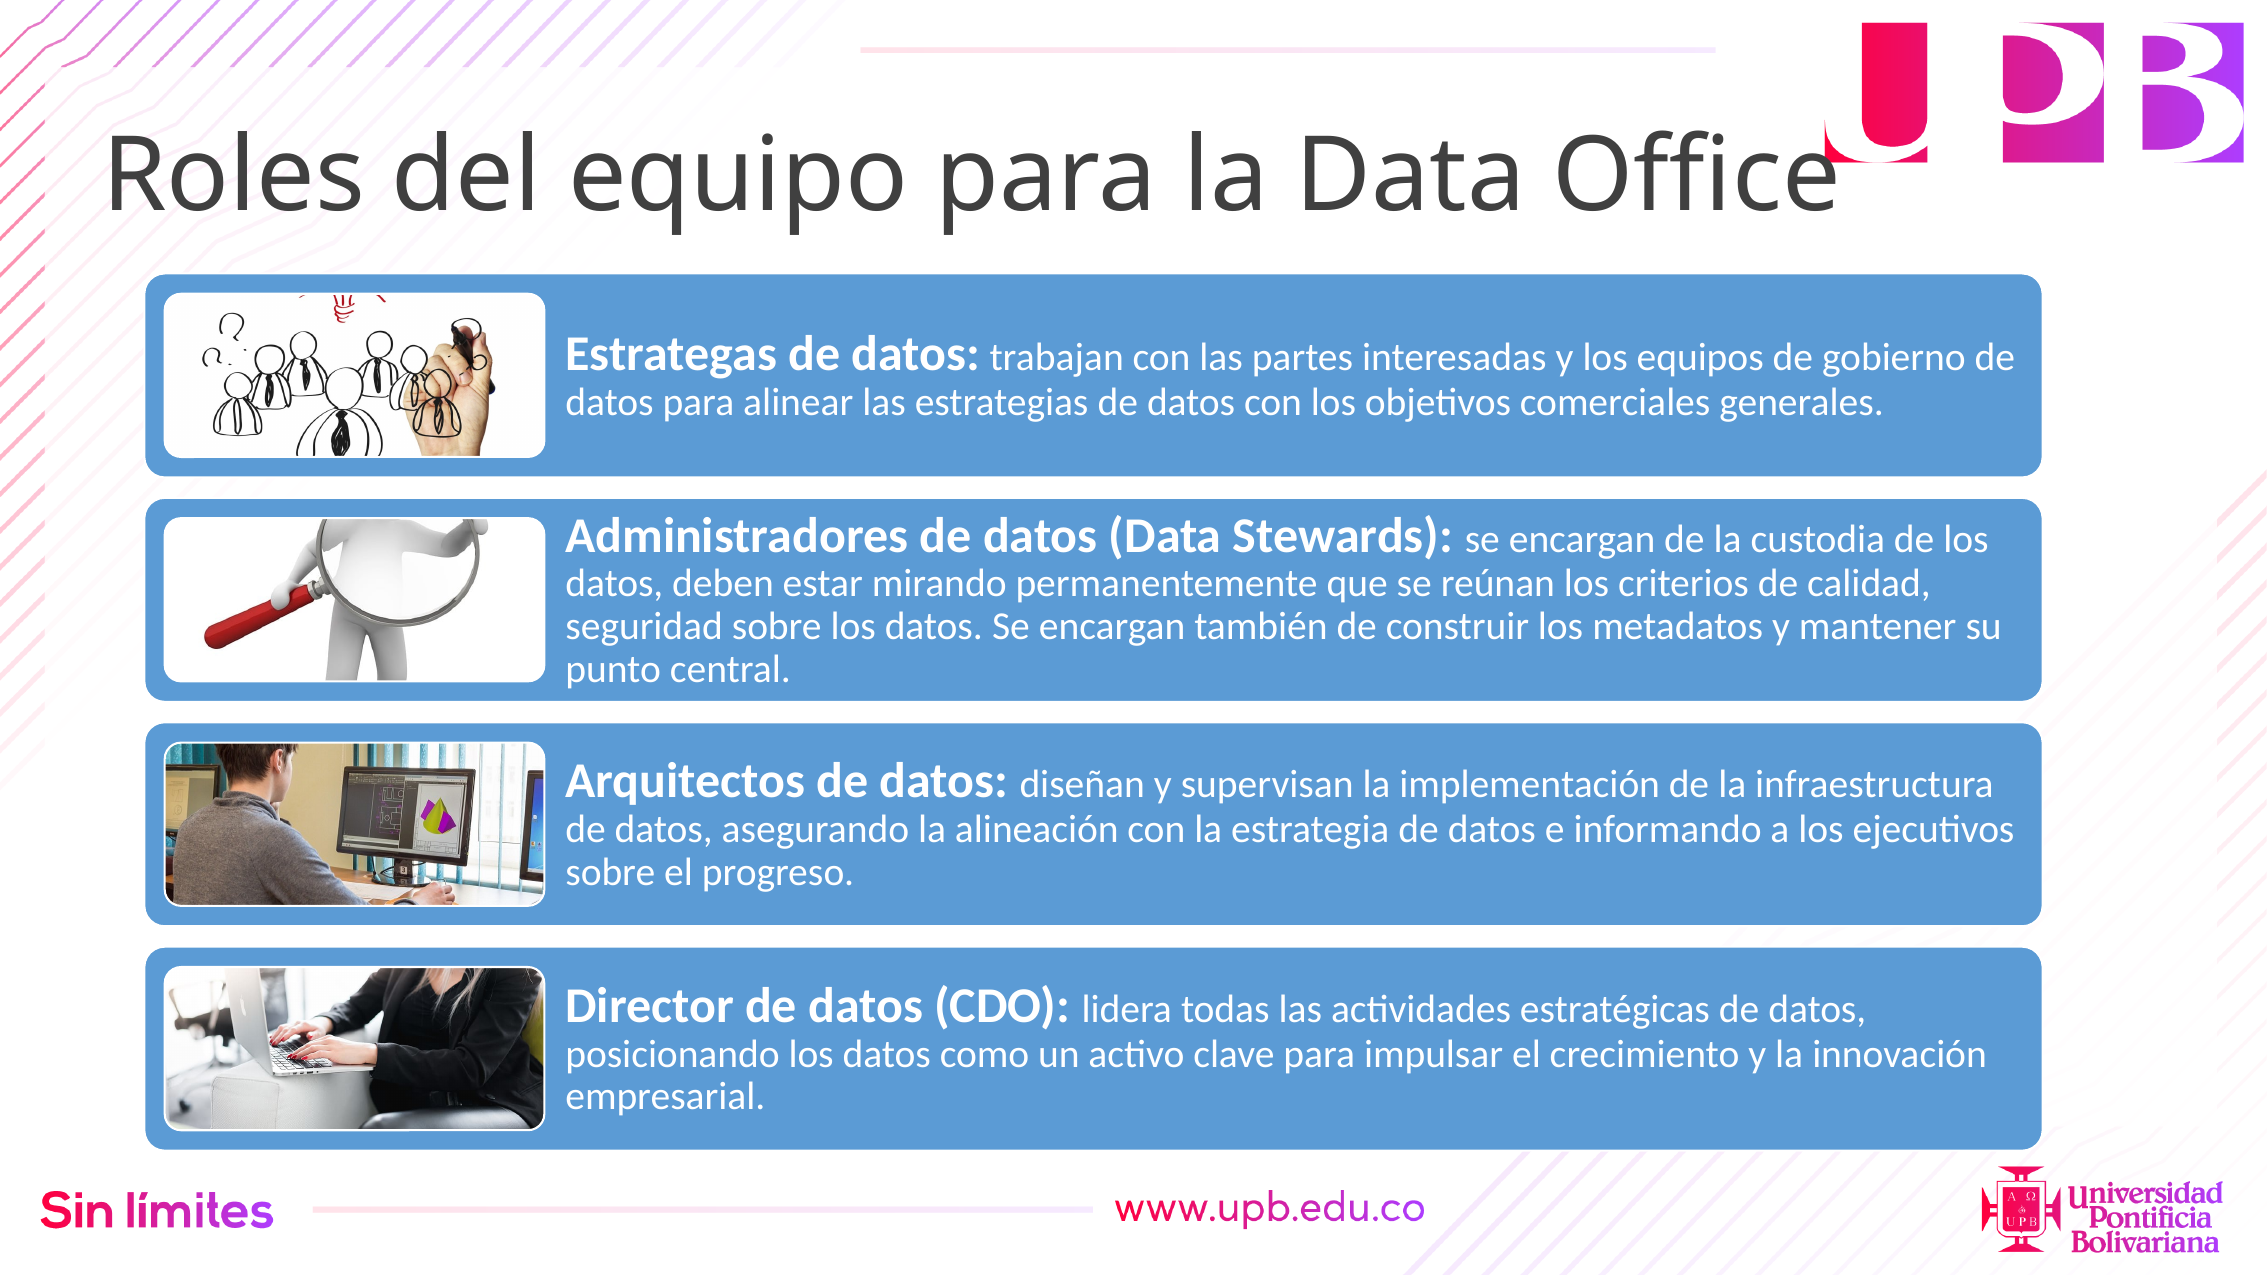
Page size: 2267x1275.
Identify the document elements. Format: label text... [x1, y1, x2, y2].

picture [0, 0, 2267, 1275]
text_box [144, 273, 2043, 1152]
title Roles del equipo para la Data Office [87, 53, 2140, 300]
